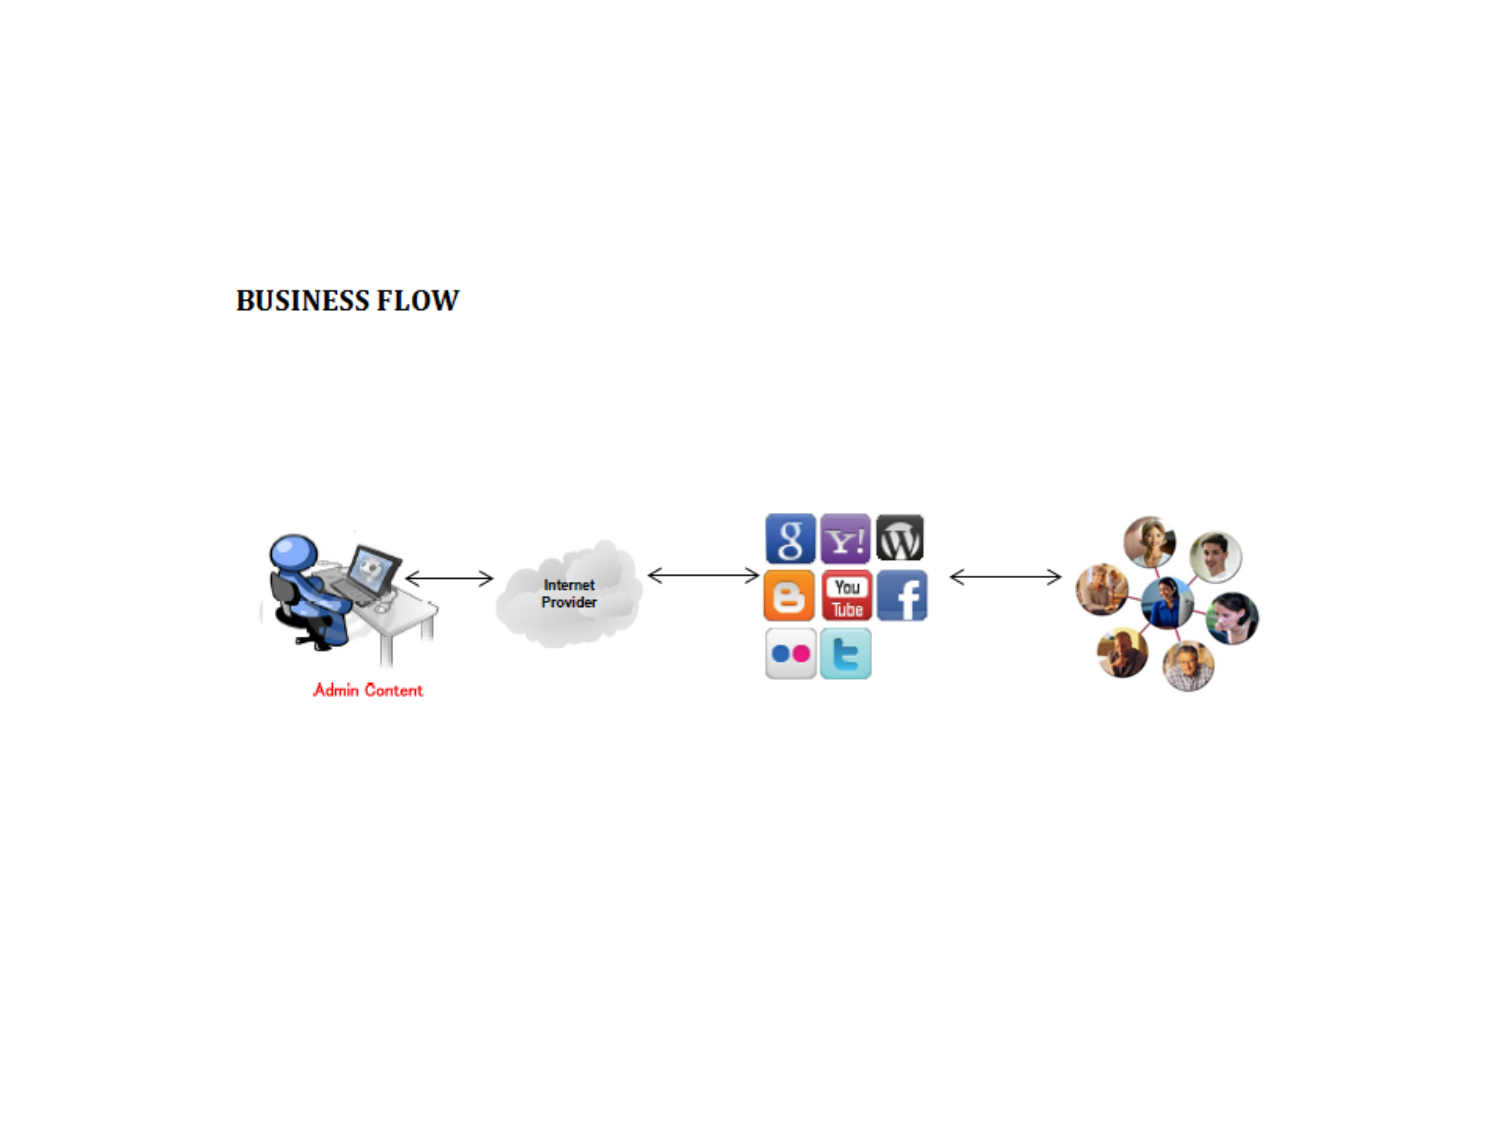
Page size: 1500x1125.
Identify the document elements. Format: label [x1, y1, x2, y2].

picture [249, 462, 1279, 712]
picture [224, 270, 476, 329]
